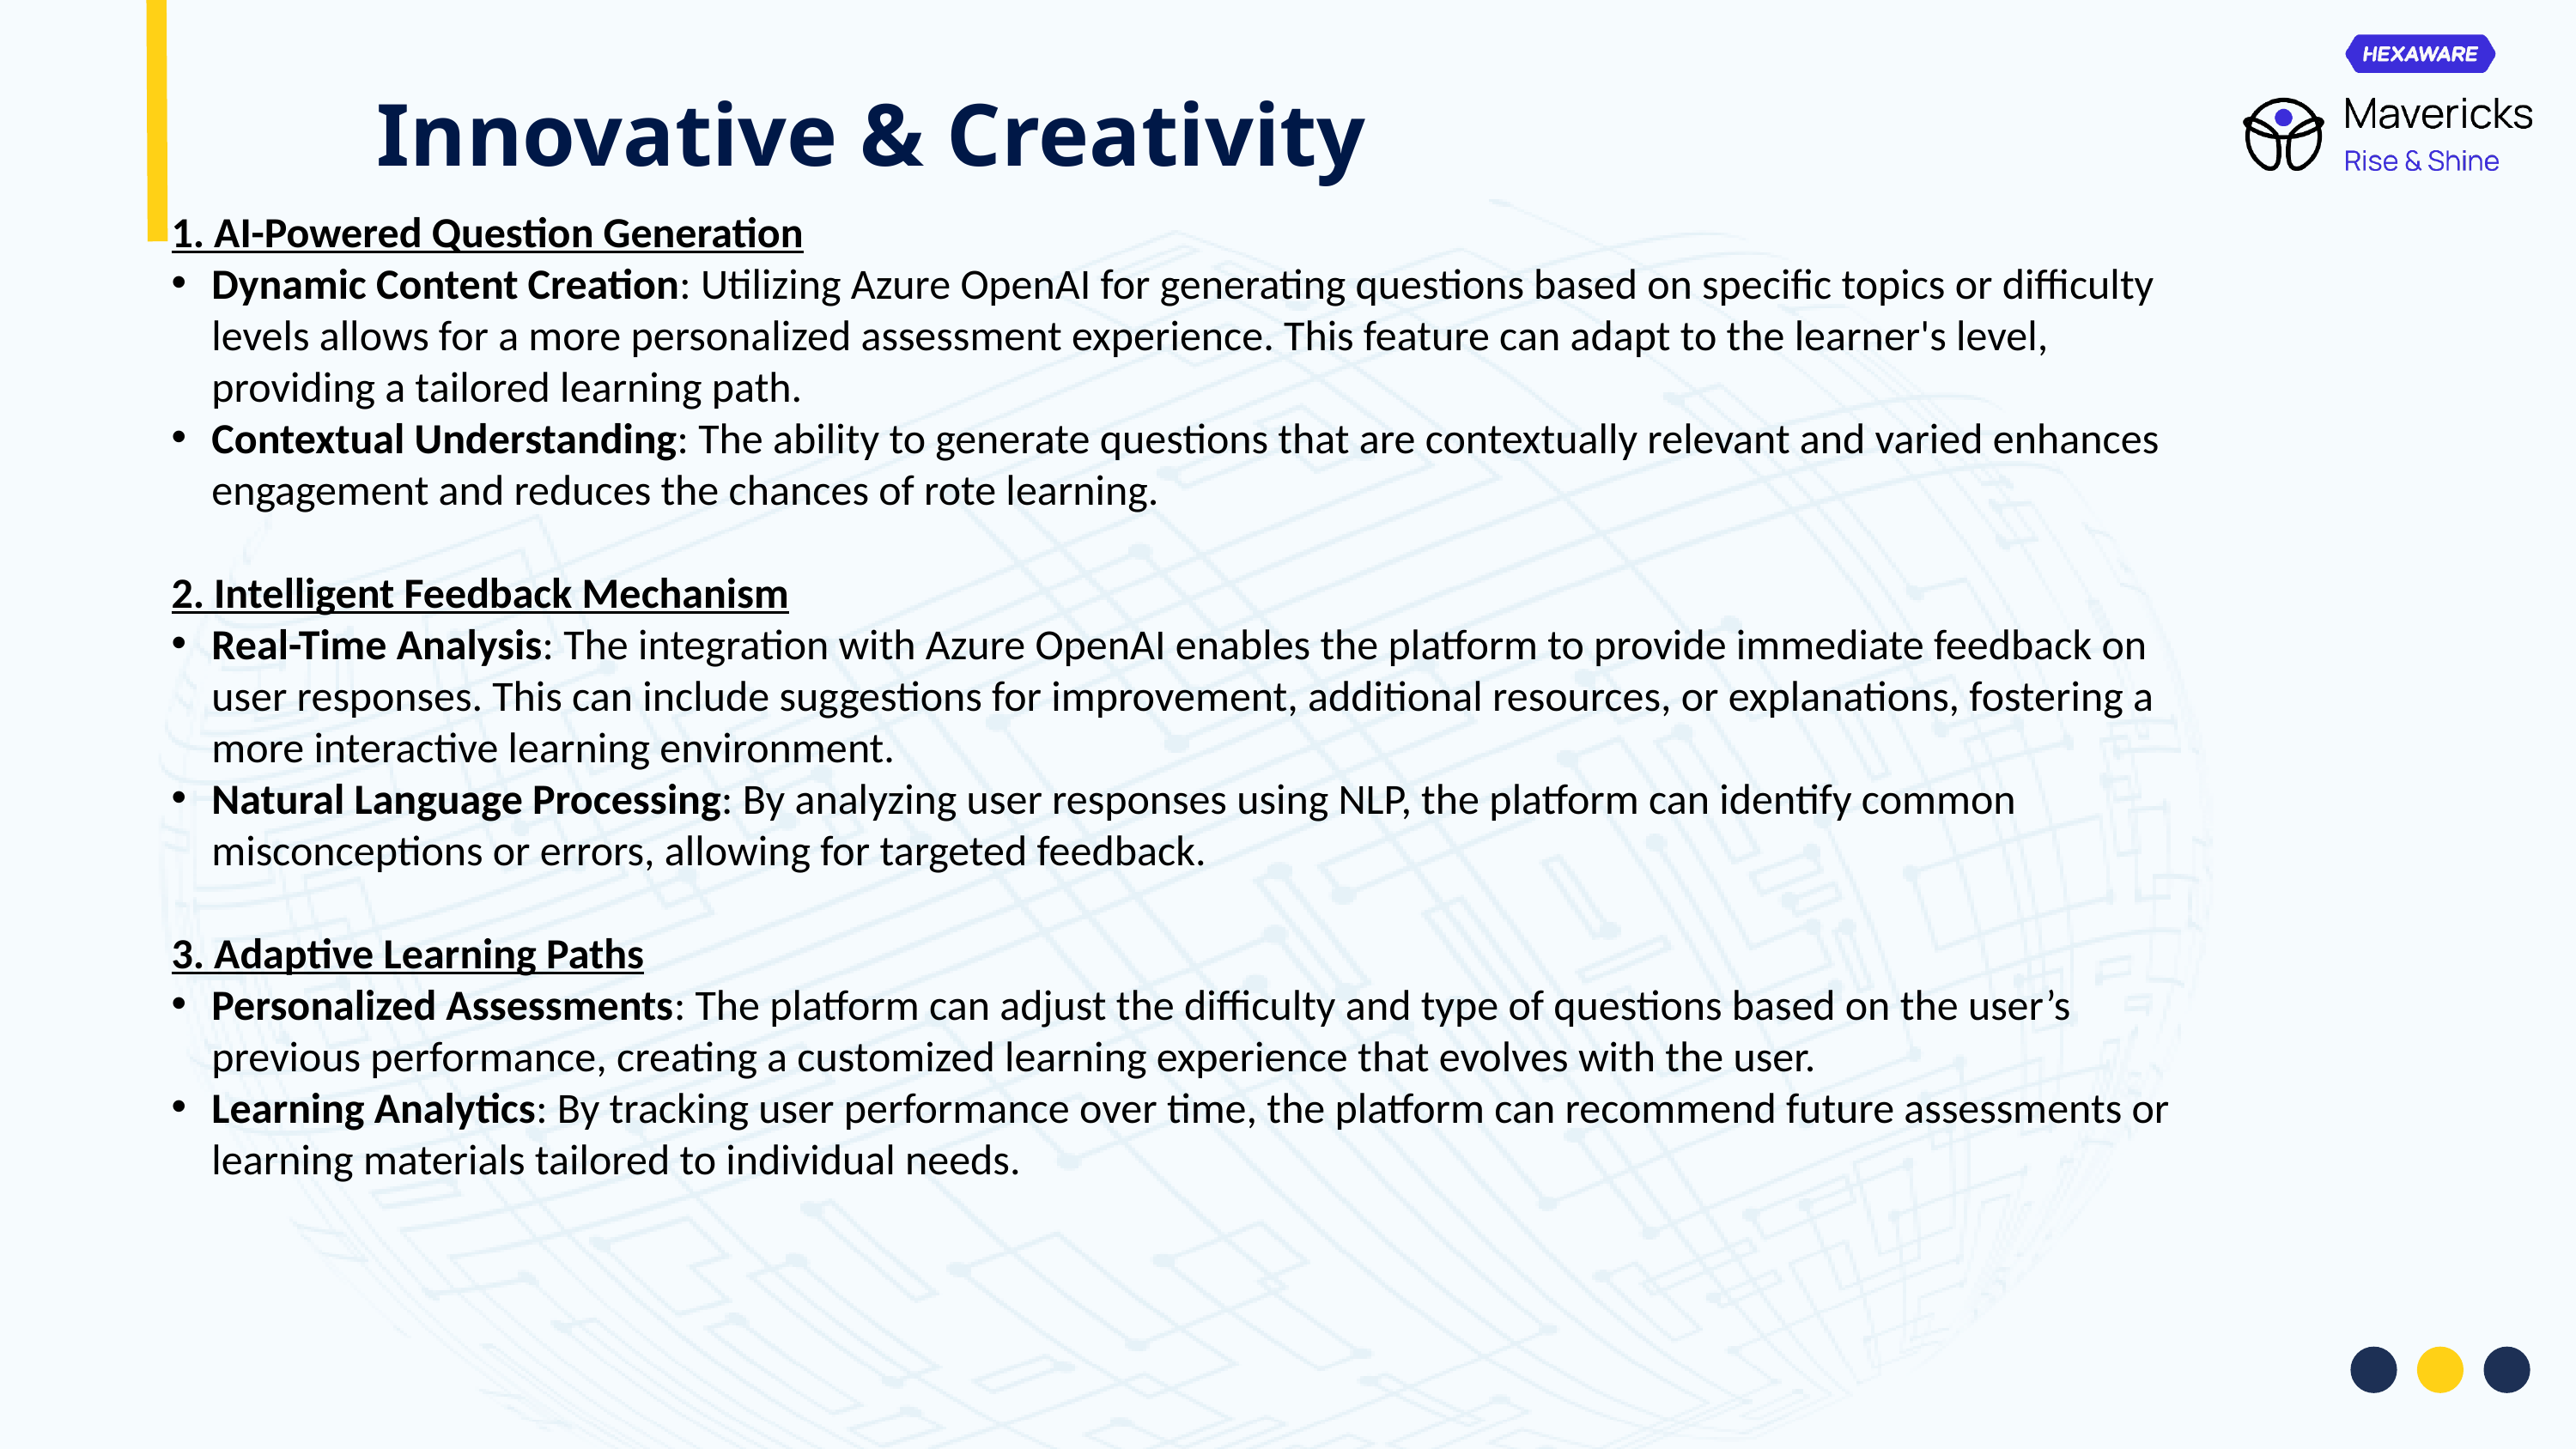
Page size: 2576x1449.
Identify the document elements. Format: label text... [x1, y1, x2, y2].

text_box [2350, 1346, 2531, 1394]
picture [2243, 34, 2534, 178]
text_box Innovative & Creativity [157, 63, 1587, 184]
text_box 1. AI-Powered Question Generation Dynamic Content Creation: Utilizing Azure OpenAI for generating questions based on specific topics or difficulty levels allows for a more personalized assessment experience. This feature can adapt to the learner's level, providing a tailored learning path. Contextual Understanding: The ability to generate questions that are contextually relevant and varied enhances engagement and reduces the chances of rote learning. 2. Intelligent Feedback Mechanism Real-Time Analysis: The integration with Azure OpenAI enables the platform to provide immediate feedback on user responses. This can include suggestions for improvement, additional resources, or explanations, fostering a more interactive learning environment. Natural Language Processing: By analyzing user responses using NLP, the platform can identify common misconceptions or errors, allowing for targeted feedback. 3. Adaptive Learning Paths Personalized Assessments: The platform can adjust the difficulty and type of questions based on the user’s previous performance, creating a customized learning experience that evolves with the user. Learning Analytics: By tracking user performance over time, the platform can recommend future assessments or learning materials tailored to individual needs. [158, 197, 2214, 1449]
